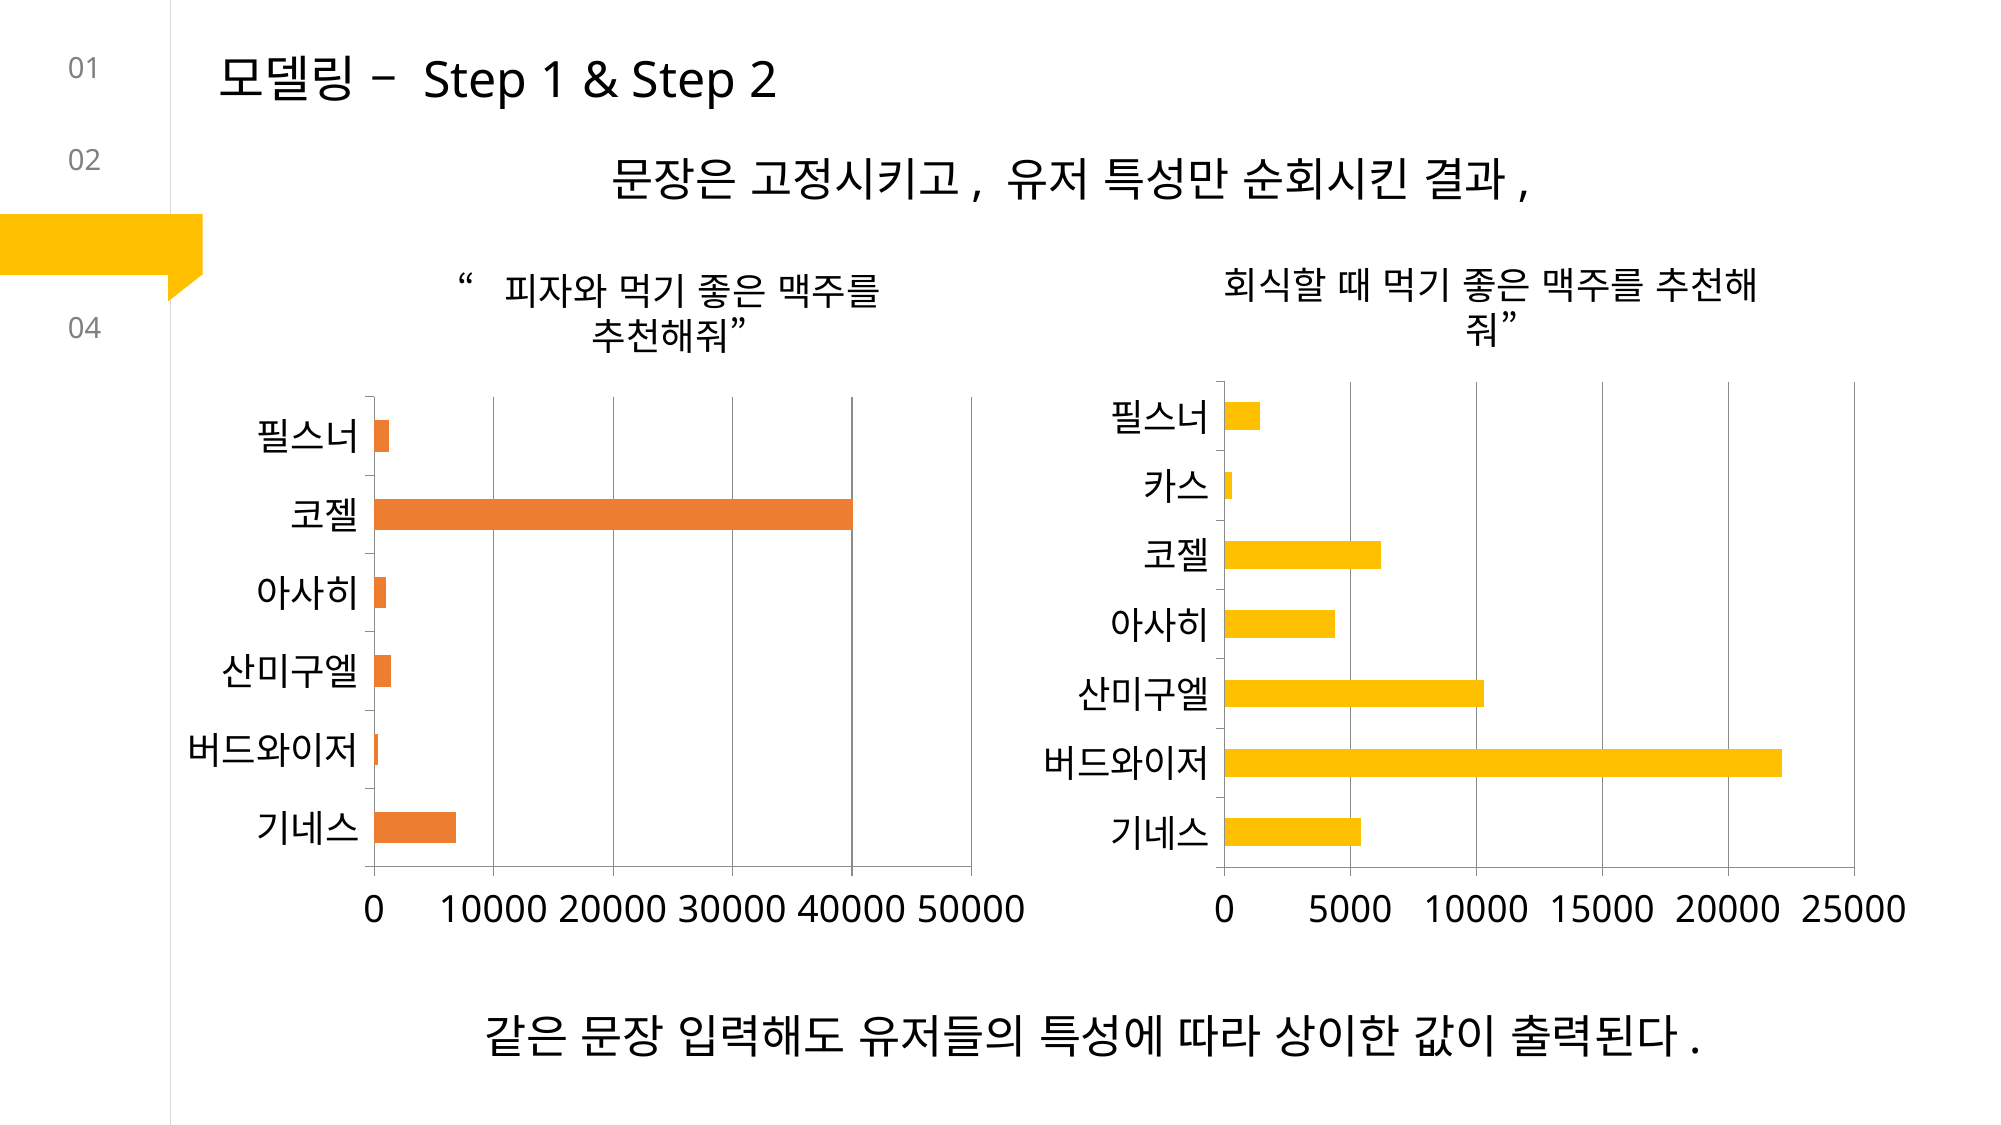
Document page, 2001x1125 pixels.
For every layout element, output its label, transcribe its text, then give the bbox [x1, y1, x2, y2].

text_box 같은 문장 입력해도 유저들의 특성에 따라 상이한 값이 출력된다. [469, 999, 1717, 1070]
text_box 문장은 고정시키고, 유저 특성만 순회시킨 결과, [596, 143, 1545, 214]
text_box 회식할 때 먹기 좋은 맥주를 추천해줘” [1183, 254, 1800, 360]
text_box 02 [53, 133, 117, 184]
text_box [0, 214, 203, 302]
text_box 모델링 – Step 1 & Step 2 [203, 40, 1107, 115]
text_box 01 [53, 41, 117, 92]
chart [171, 370, 1910, 945]
text_box “피자와 먹기 좋은 맥주를 추천해줘” [383, 260, 956, 366]
text_box 04 [53, 302, 117, 352]
